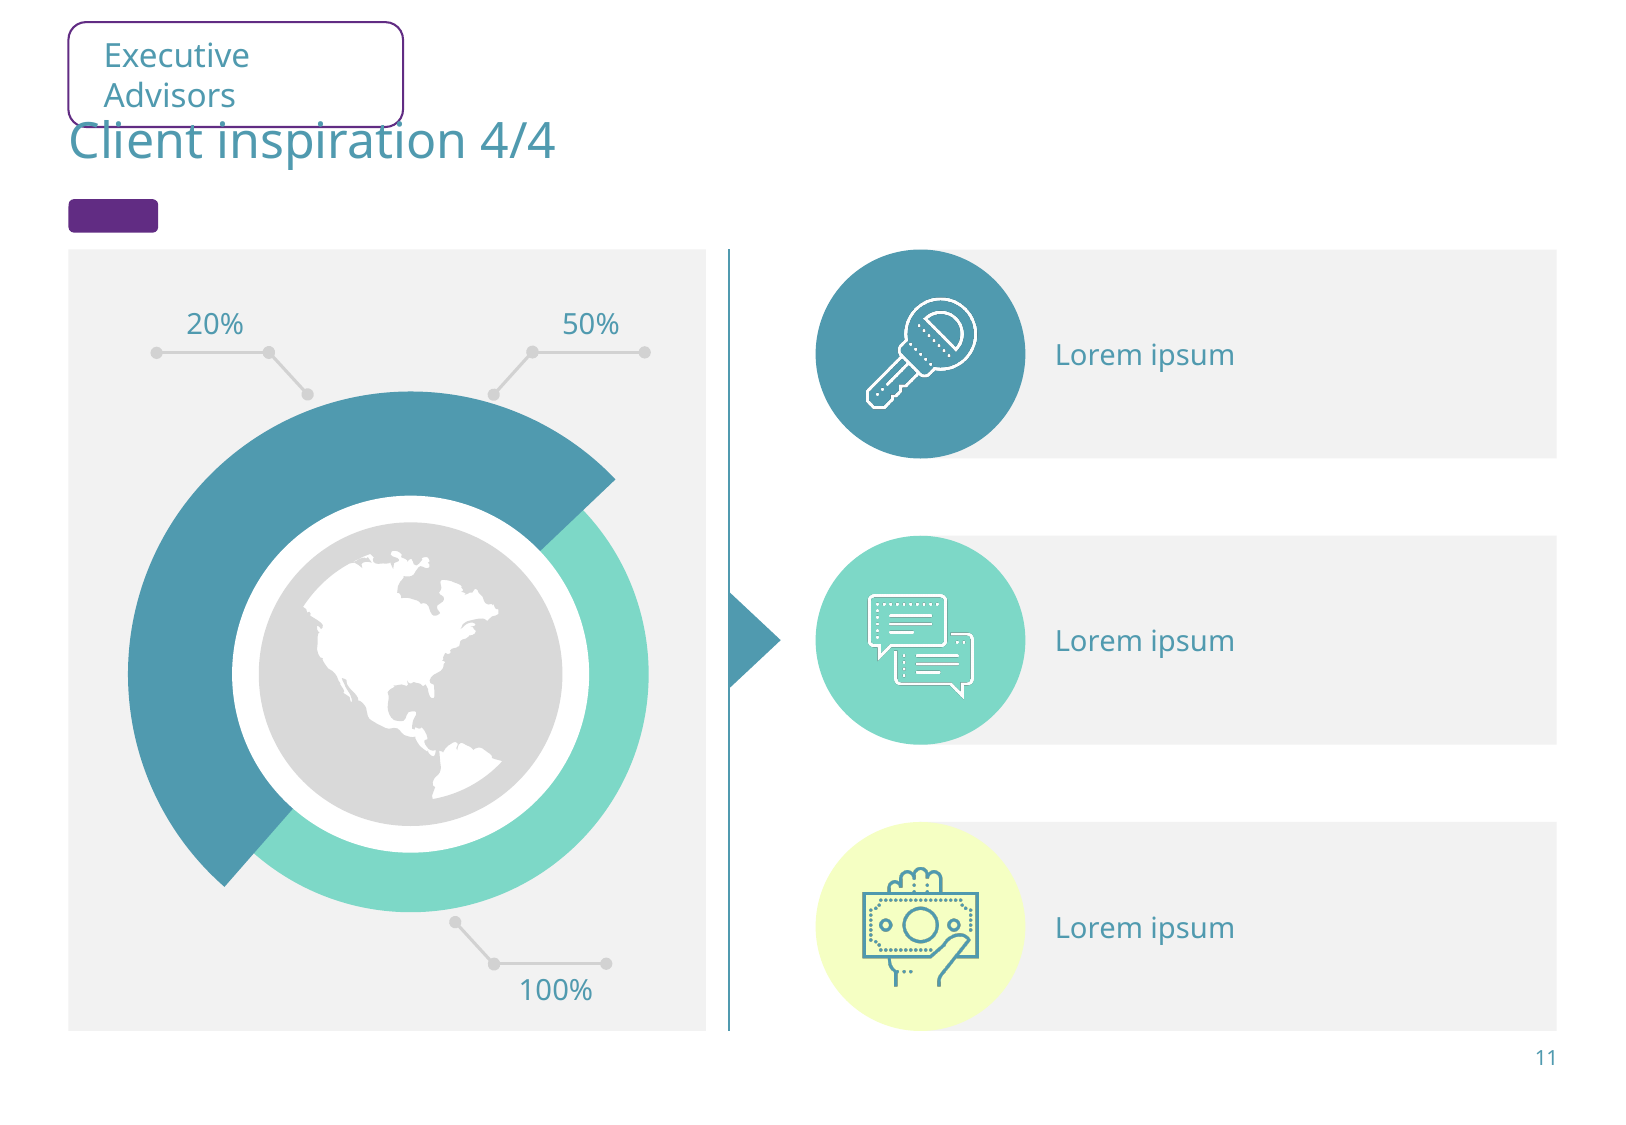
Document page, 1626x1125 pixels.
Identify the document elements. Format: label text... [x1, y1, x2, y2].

text_box 20% [186, 304, 245, 340]
text_box 100% [518, 974, 594, 1007]
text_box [815, 249, 1557, 1032]
text_box [125, 389, 618, 889]
text_box 50% [561, 304, 620, 340]
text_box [156, 351, 308, 395]
title Client inspiration 4/4 [68, 108, 1557, 198]
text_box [454, 921, 607, 965]
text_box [493, 351, 645, 395]
text_box [254, 511, 651, 915]
text_box [229, 493, 592, 855]
text_box [734, 596, 781, 684]
text_box [258, 522, 563, 827]
text_box [68, 249, 706, 1031]
slide_number 11 [1511, 1042, 1574, 1074]
